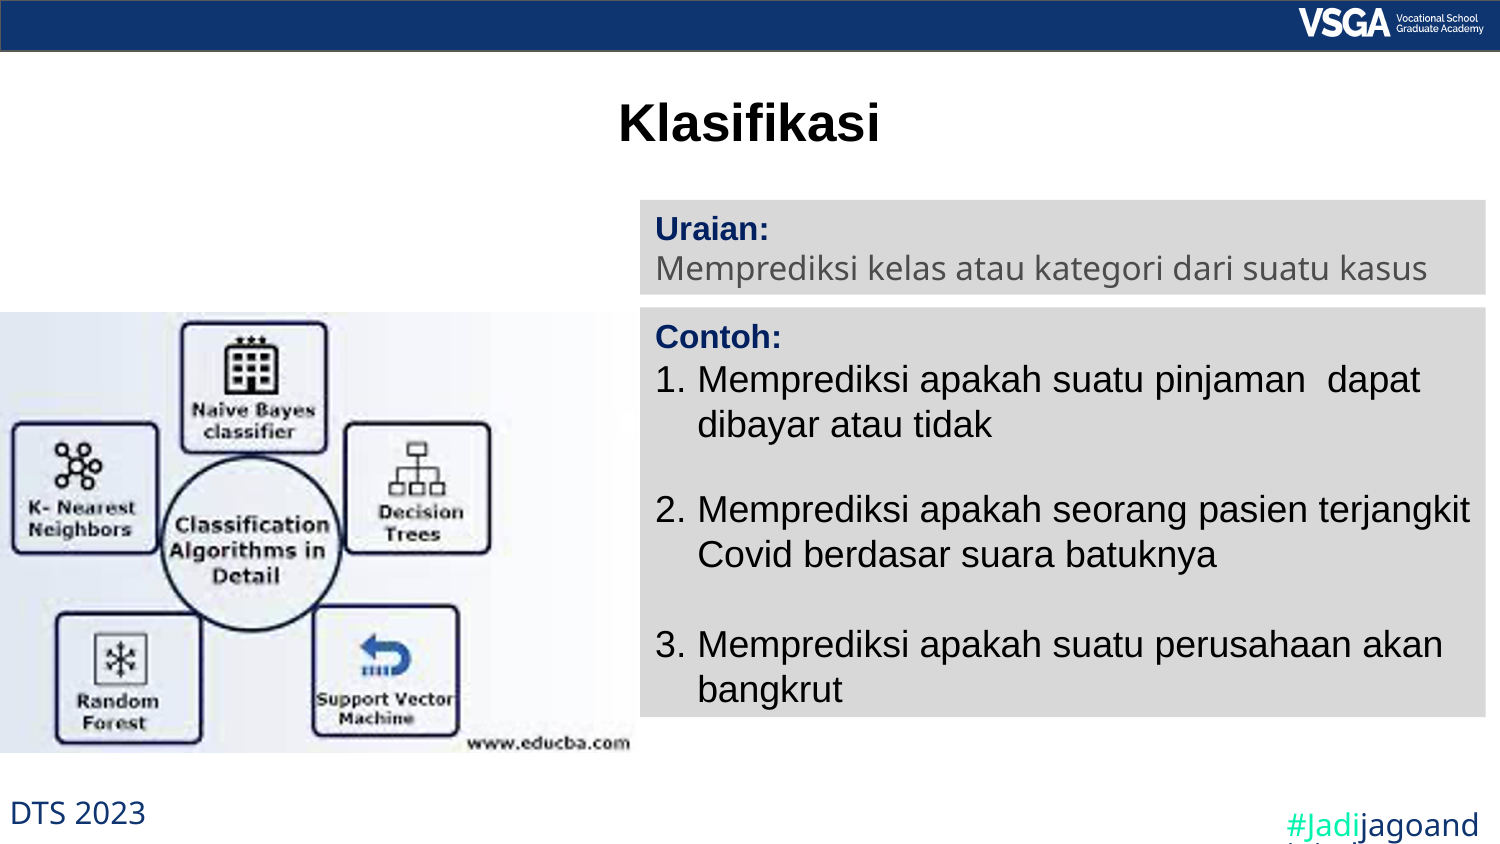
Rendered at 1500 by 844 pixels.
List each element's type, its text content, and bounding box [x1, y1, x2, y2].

picture [0, 312, 638, 753]
title Klasifikasi [51, 72, 1449, 167]
text_box Contoh: Memprediksi apakah suatu pinjaman dapat dibayar atau tidak Memprediksi apakah seorang pasien terjangkit Covid berdasar suara batuknya Memprediksi apakah suatu perusahaan akan bangkrut [640, 307, 1486, 718]
text_box #Jadijagoandigital [1271, 797, 1500, 830]
picture [1284, 0, 1499, 79]
text_box DTS 2023 [0, 785, 608, 818]
text_box Uraian: Memprediksi kelas atau kategori dari suatu kasus [640, 199, 1486, 295]
text_box [0, 0, 1279, 52]
